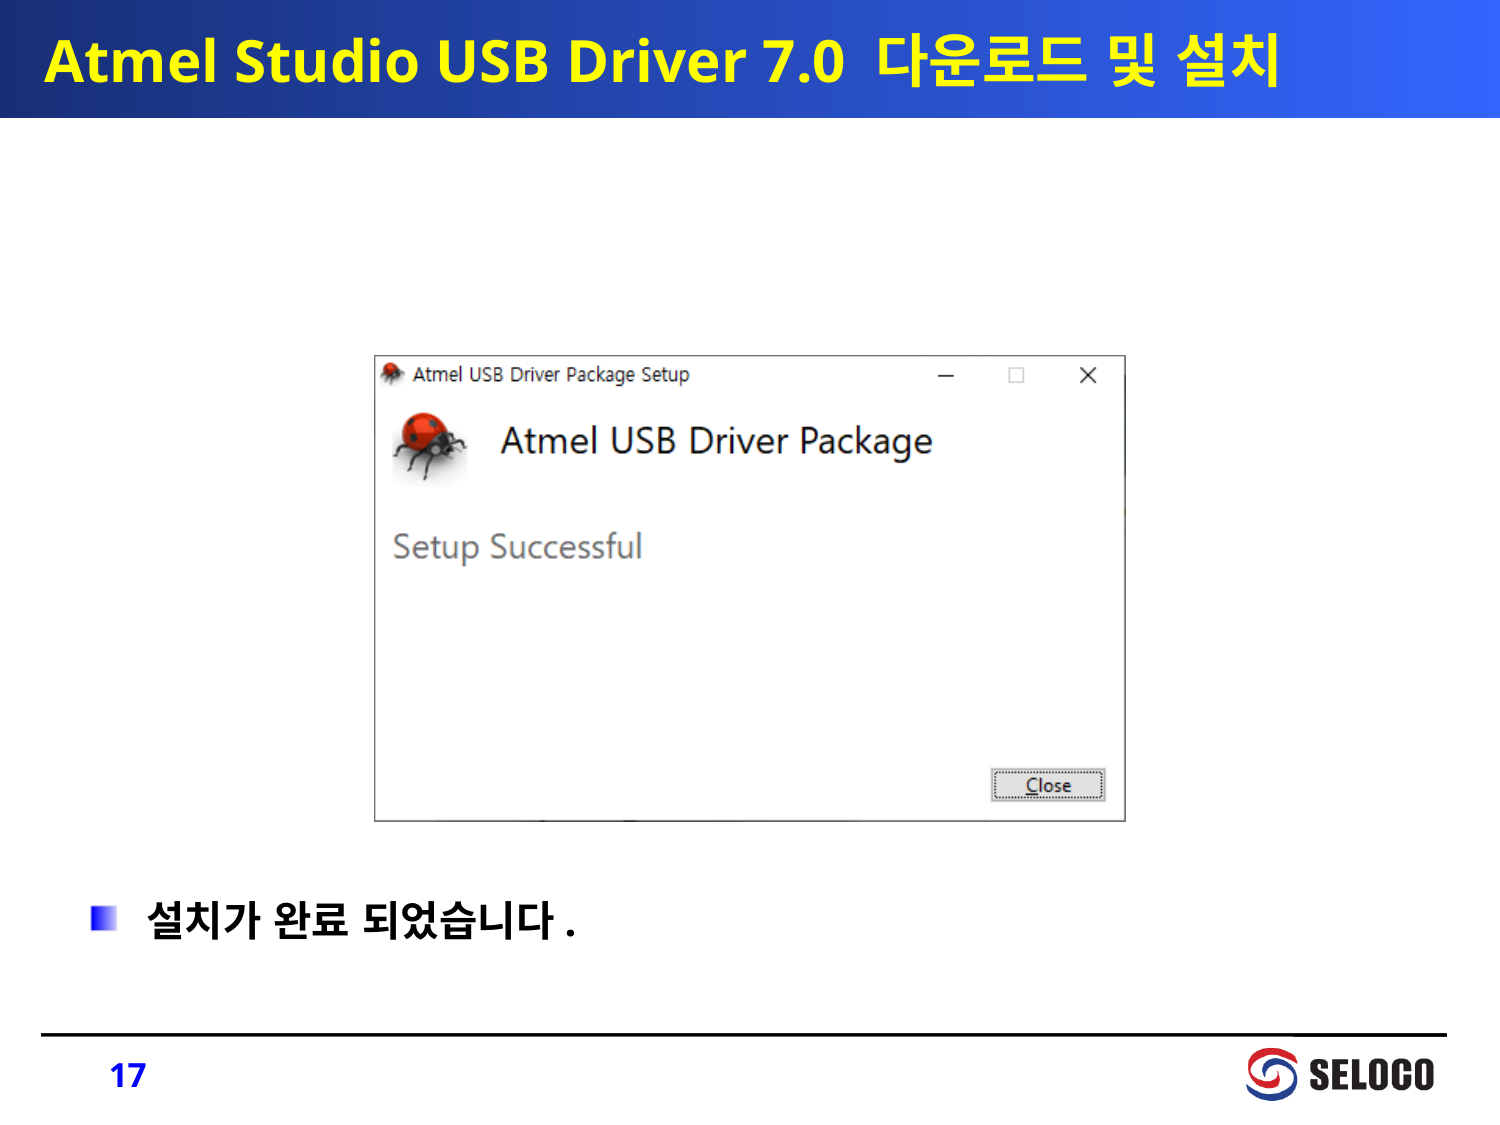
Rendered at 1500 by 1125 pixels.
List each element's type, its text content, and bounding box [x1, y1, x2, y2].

slide_number 17 [76, 1046, 162, 1111]
picture [89, 904, 120, 934]
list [373, 355, 1126, 822]
text_box 설치가 완료 되었습니다. [74, 886, 1425, 1005]
title Atmel Studio USB Driver 7.0 다운로드 및 설치 [0, 0, 1500, 119]
picture [1246, 1046, 1469, 1102]
